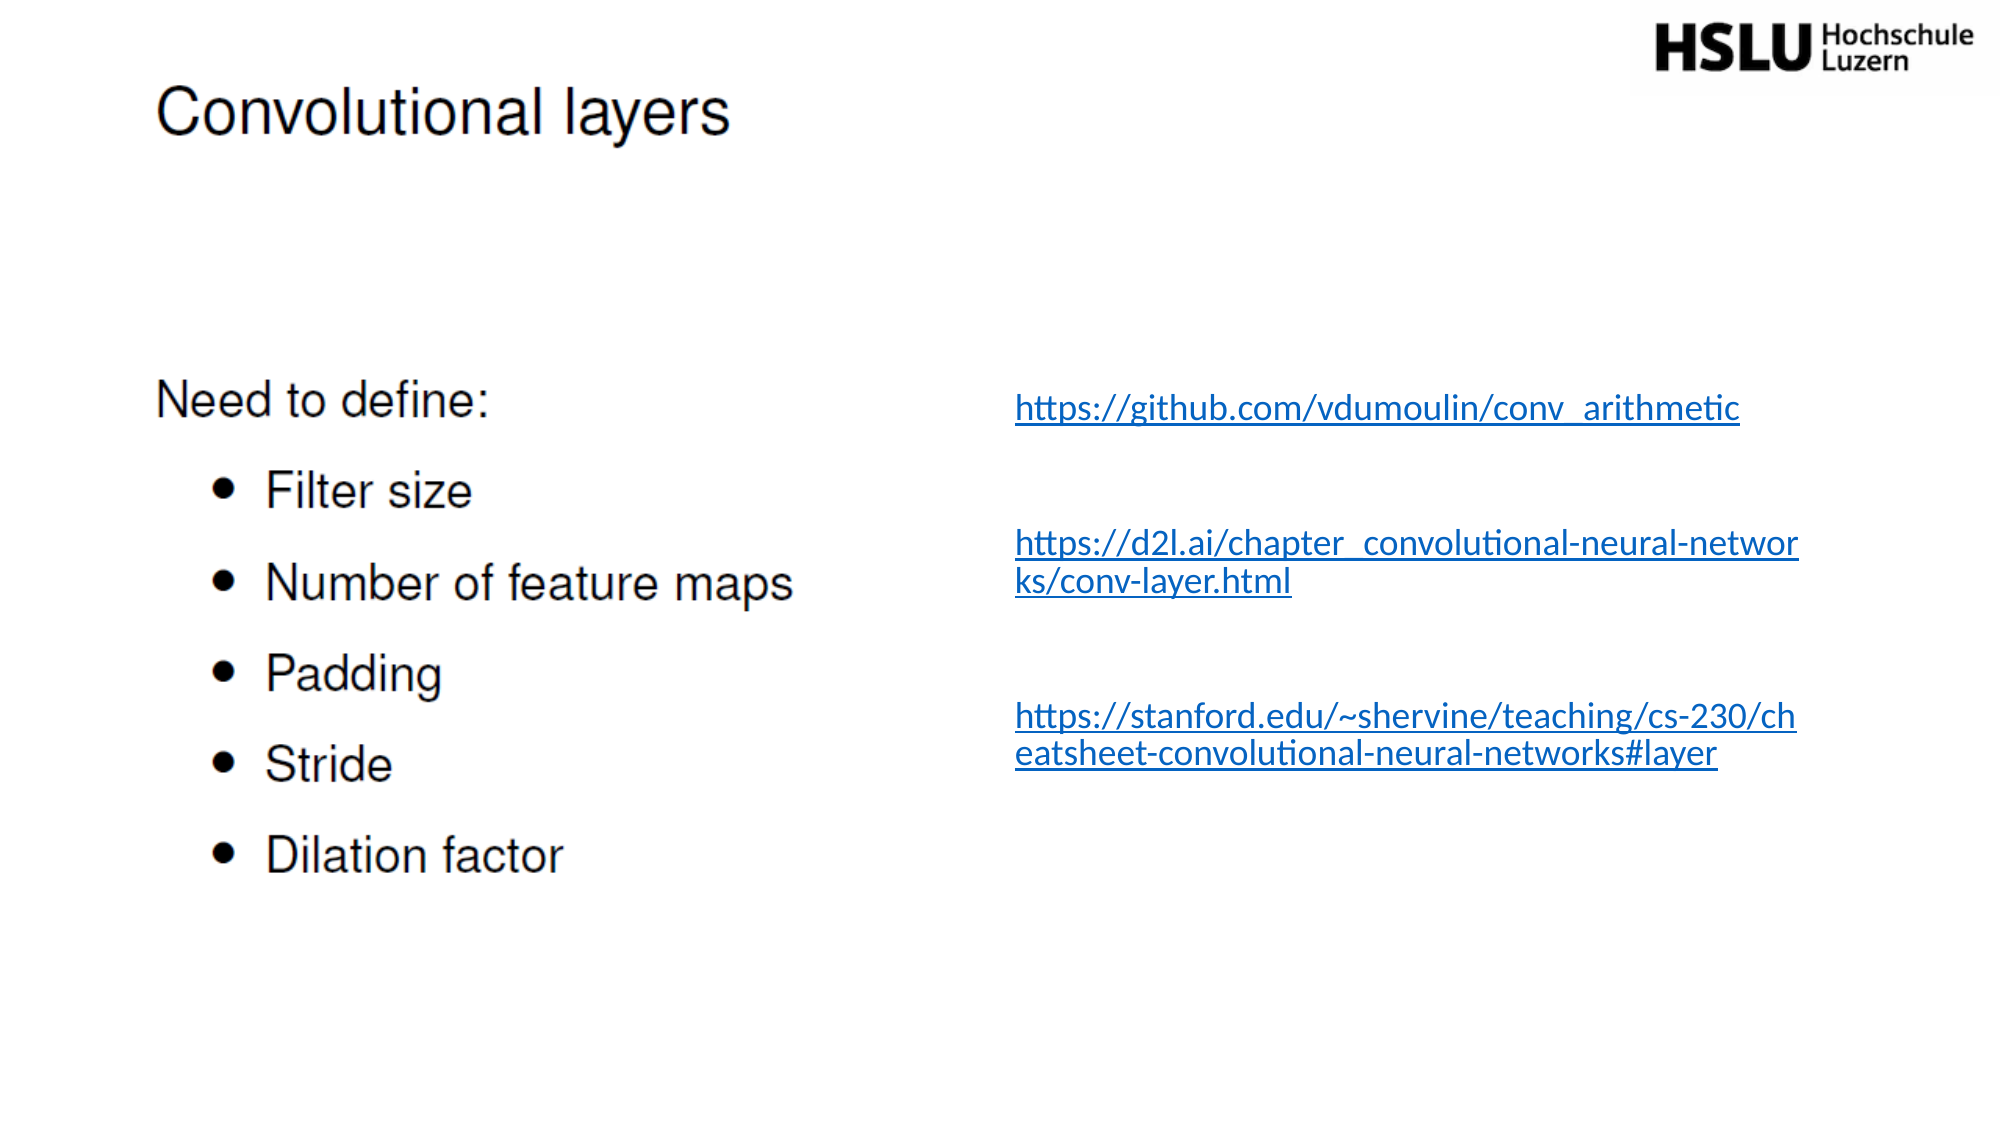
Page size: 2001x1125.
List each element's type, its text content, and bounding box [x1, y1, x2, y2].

picture [113, 70, 1558, 959]
text_box https://github.com/vdumoulin/conv_arithmetic https://d2l.ai/chapter_convolutional-neural-networks/conv-layer.html https://stanford.edu/~shervine/teaching/cs-230/cheatsheet-convolutional-neural-networks#layer [1558, 375, 1828, 796]
picture [1630, 0, 2000, 96]
